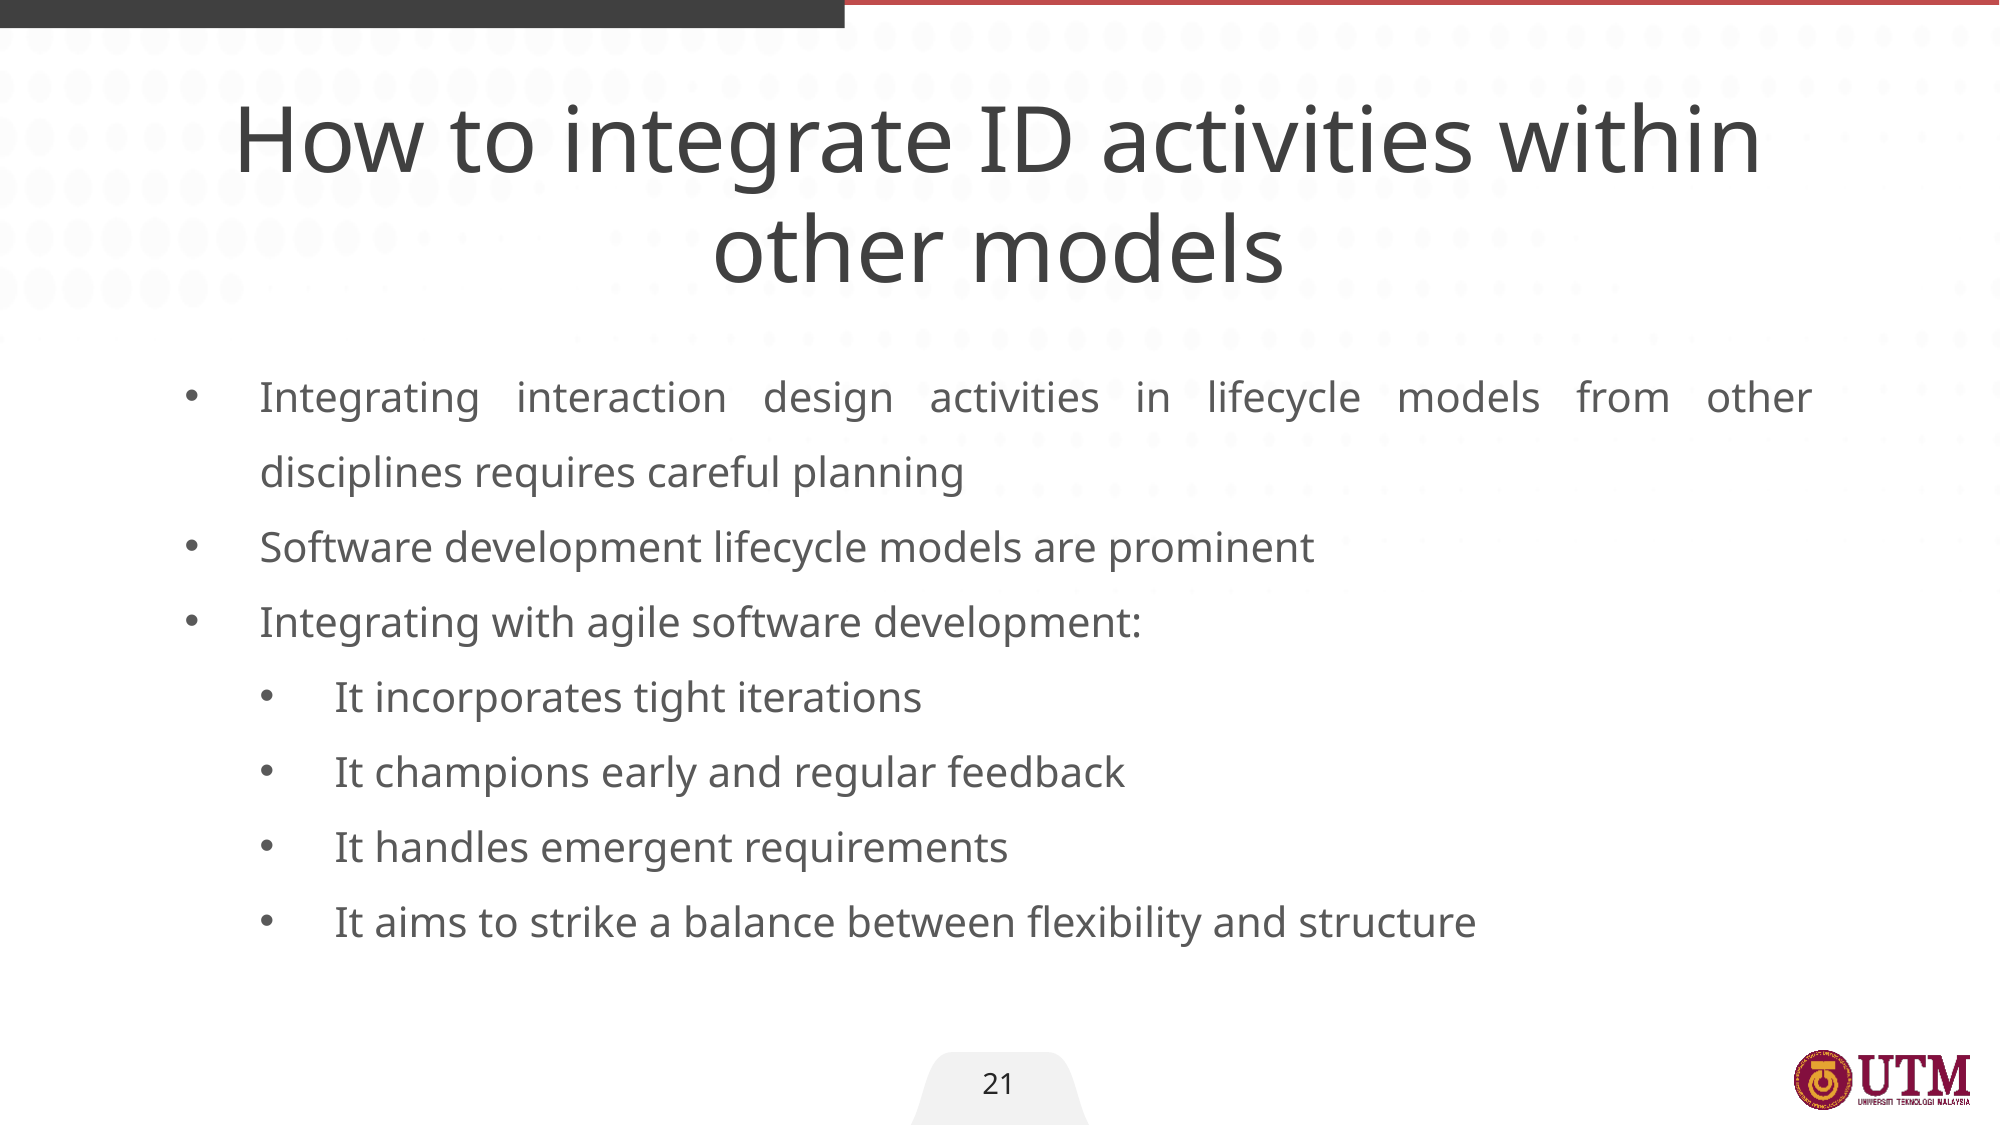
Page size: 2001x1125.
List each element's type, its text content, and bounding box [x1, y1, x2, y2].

slide_number 21 [774, 1055, 1225, 1116]
text_box Integrating interaction design activities in lifecycle models from other disciplines requires careful planning Software development lifecycle models are prominent Integrating with agile software development: It incorporates tight iterations It champions early and regular feedback It handles emergent requirements It aims to strike a balance between flexibility and structure [169, 337, 1829, 953]
picture [0, 0, 2001, 645]
picture [1794, 1050, 1970, 1110]
text_box How to integrate ID activities within other models [117, 73, 1882, 308]
